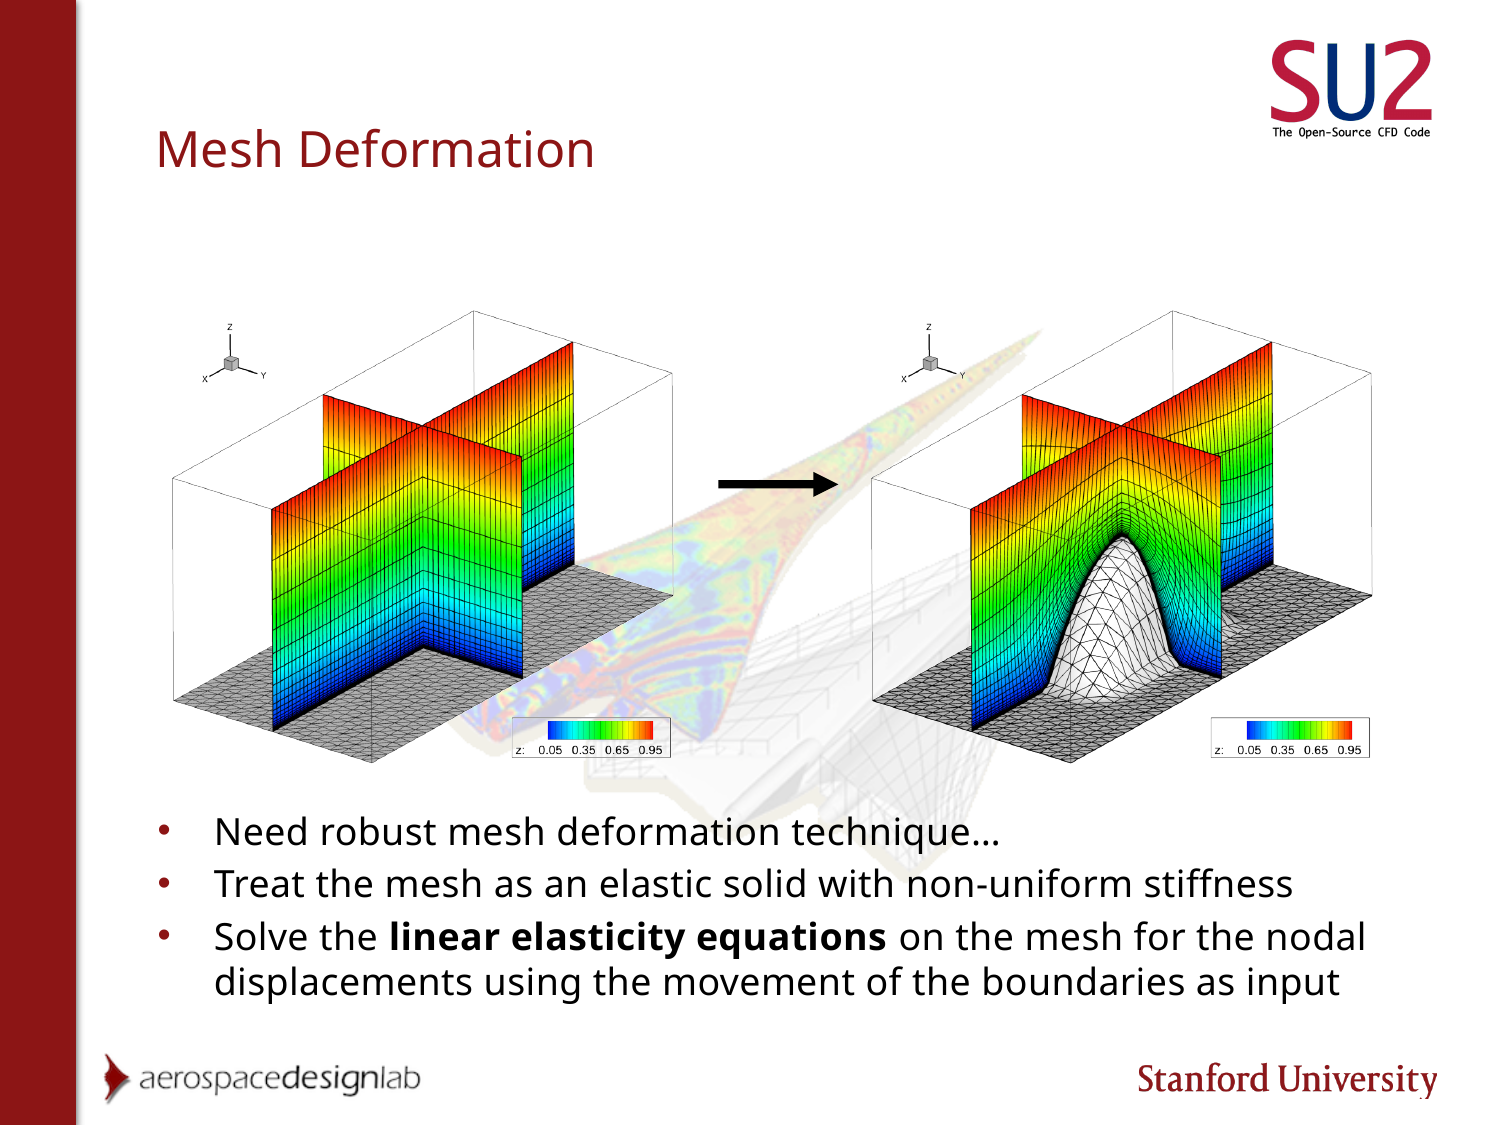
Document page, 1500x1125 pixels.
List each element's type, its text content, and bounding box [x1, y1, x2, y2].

title Mesh Deformation [155, 78, 1420, 186]
picture [157, 301, 689, 772]
list Need robust mesh deformation technique… Treat the mesh as an elastic solid with non-uniform stiffness Solve the linear elasticity equations on the mesh for the nodal displacements using the movement of the boundaries as input [157, 800, 1425, 1038]
picture [99, 1052, 425, 1106]
picture [856, 301, 1388, 772]
picture [1268, 37, 1437, 140]
